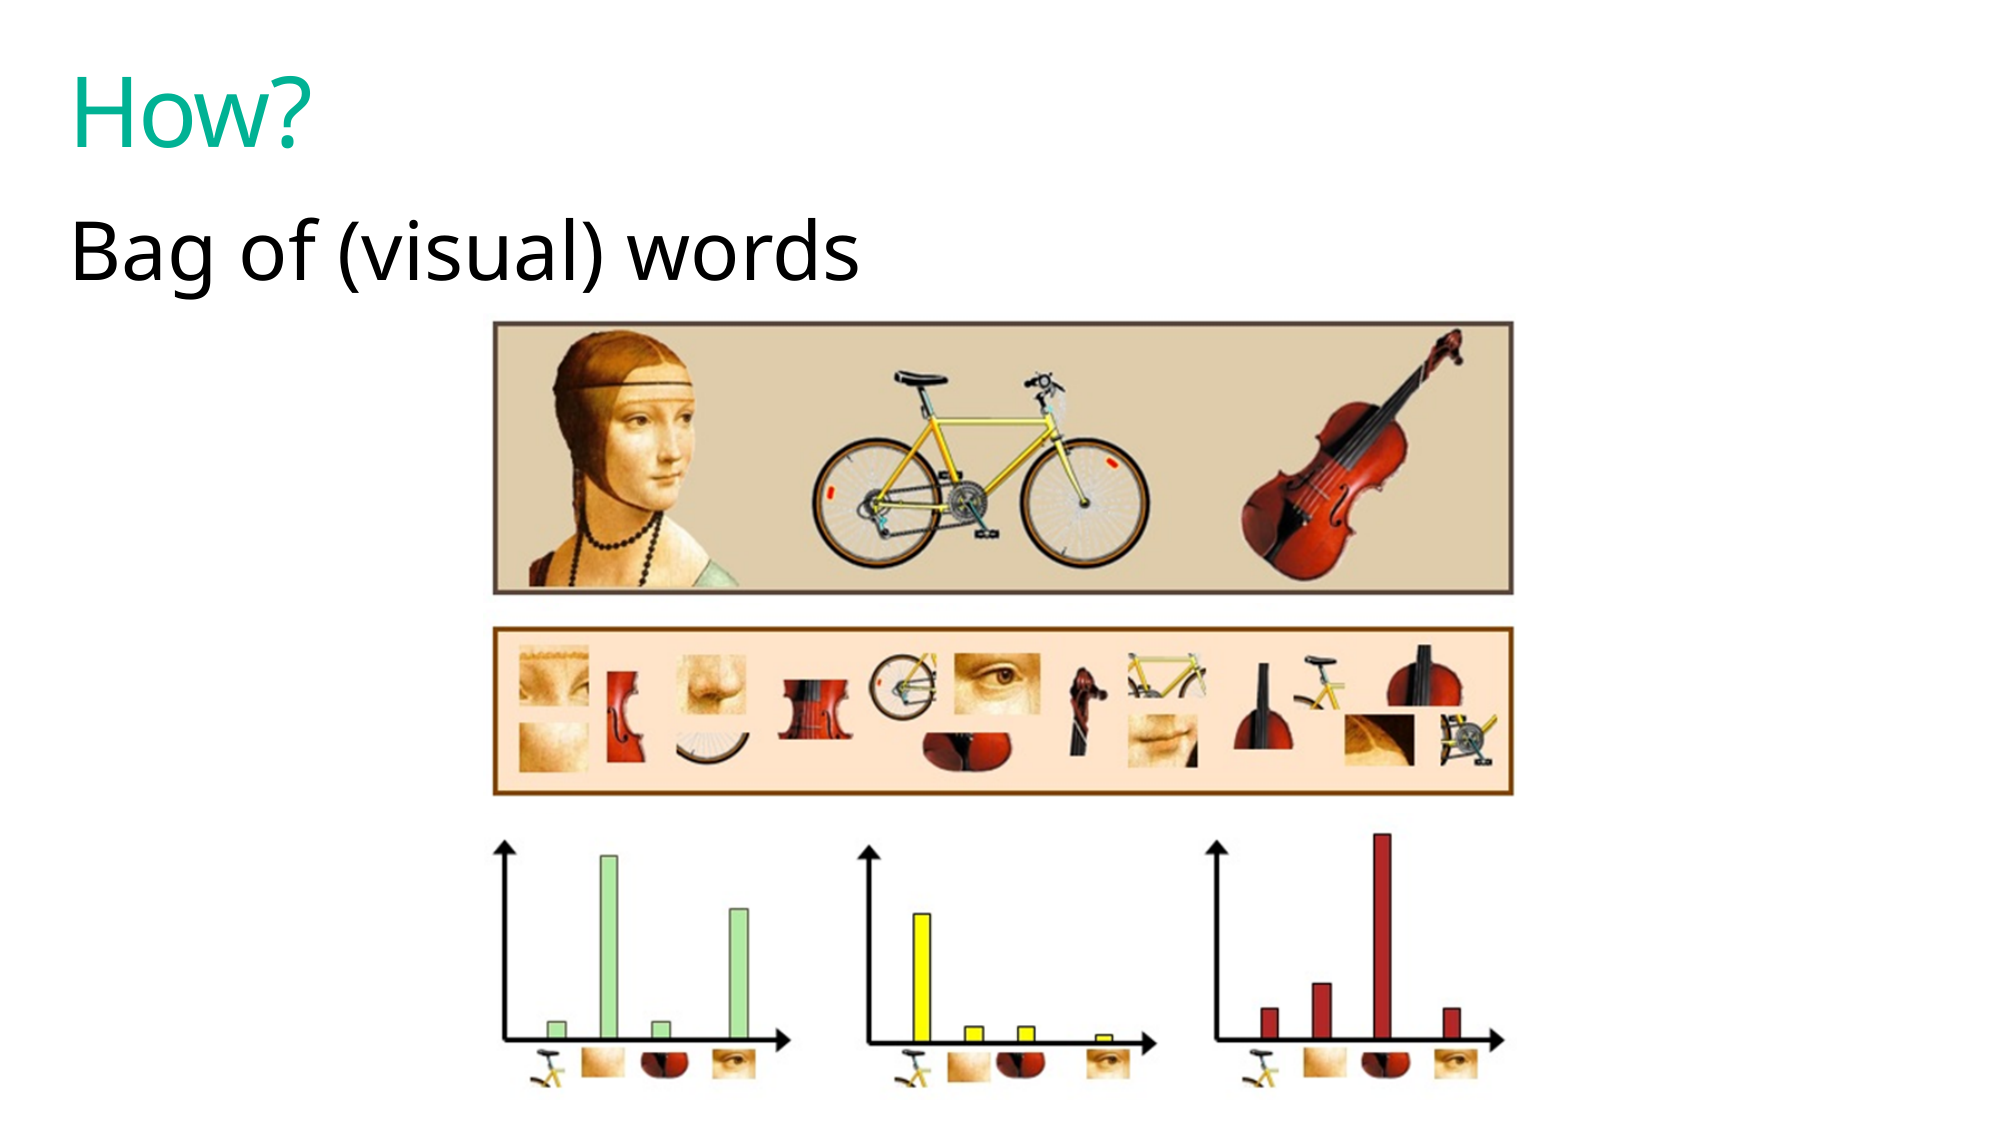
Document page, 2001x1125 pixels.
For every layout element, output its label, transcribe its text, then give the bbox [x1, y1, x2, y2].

title How? [44, 47, 1957, 196]
list Bag of (visual) words [44, 196, 1956, 315]
picture [482, 313, 1518, 800]
picture [482, 812, 1518, 1100]
